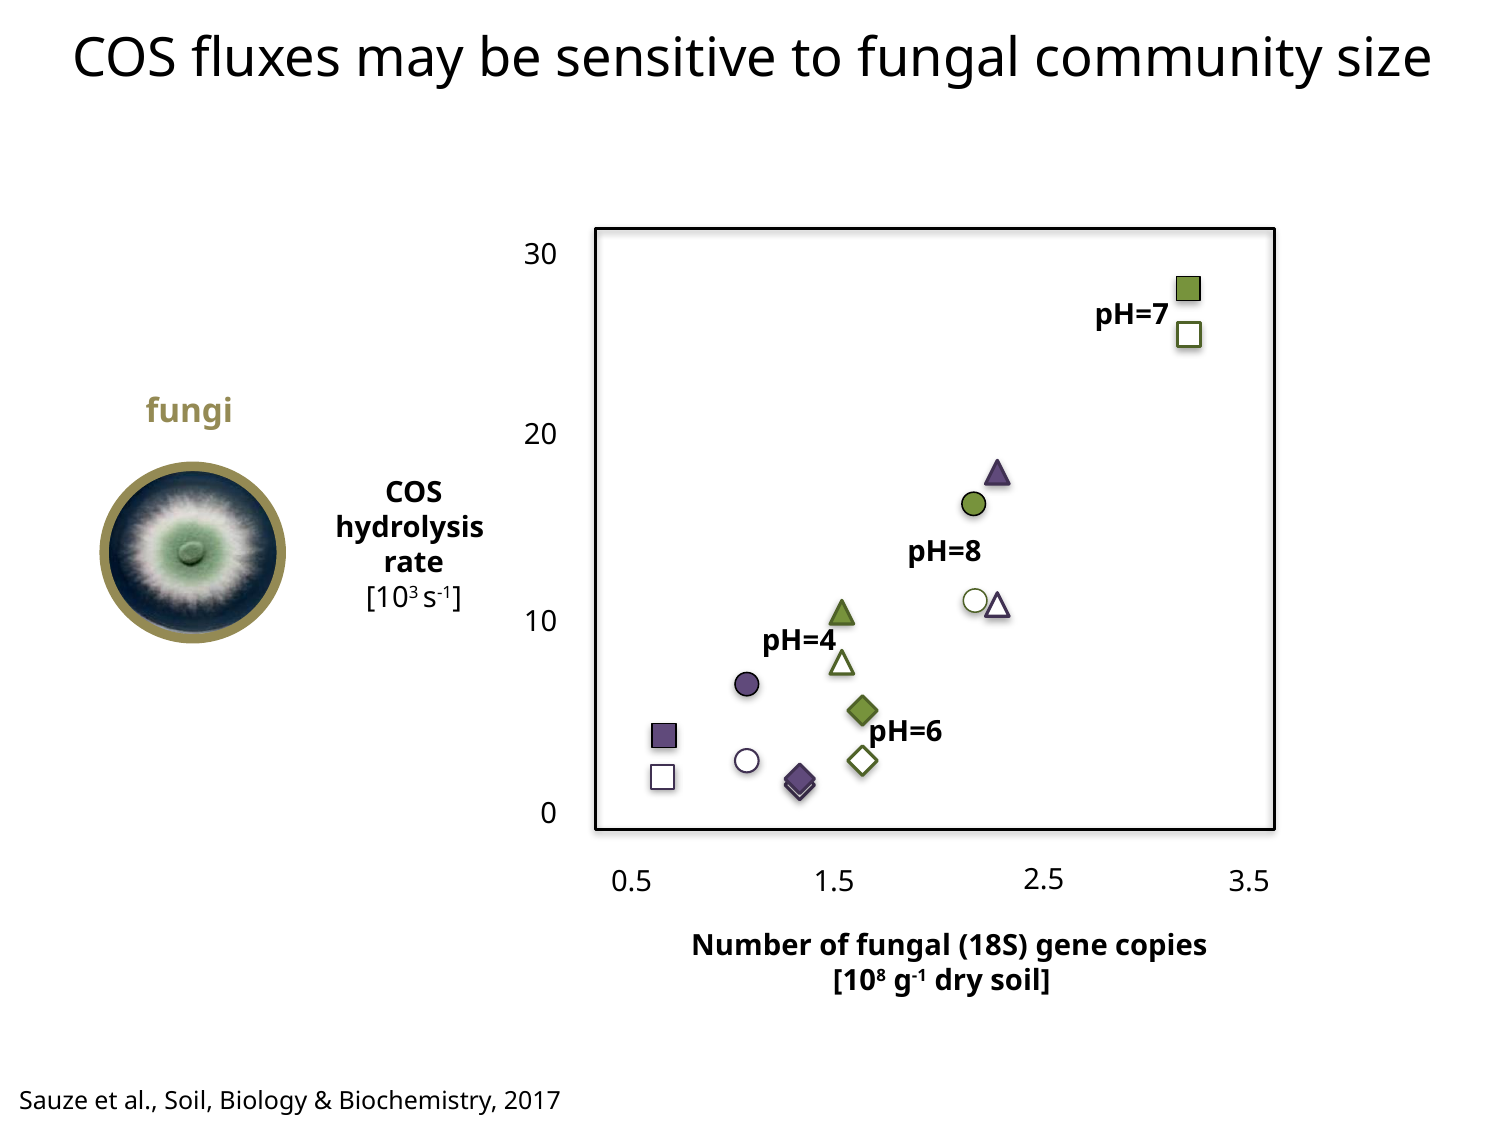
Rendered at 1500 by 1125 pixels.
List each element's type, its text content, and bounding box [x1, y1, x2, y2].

text_box 1.5 [798, 854, 870, 905]
text_box 0 [525, 786, 572, 837]
picture [103, 465, 282, 640]
text_box 2.5 [1008, 852, 1080, 903]
text_box Sauze et al., Soil, Biology & Biochemistry, 2017 [4, 1077, 577, 1123]
text_box COS fluxes may be sensitive to fungal community size [57, 15, 1449, 96]
text_box 30 [509, 228, 573, 278]
text_box 3.5 [1213, 854, 1285, 905]
text_box Number of fungal (18S) gene copies [108 g-1 dry soil] [653, 918, 1230, 1004]
text_box [595, 228, 1275, 830]
text_box 20 [509, 408, 573, 459]
text_box 0.5 [595, 854, 667, 905]
text_box fungi [137, 381, 242, 438]
text_box 10 [509, 594, 573, 645]
text_box COS hydrolysis rate [103 s-1] [320, 466, 507, 621]
